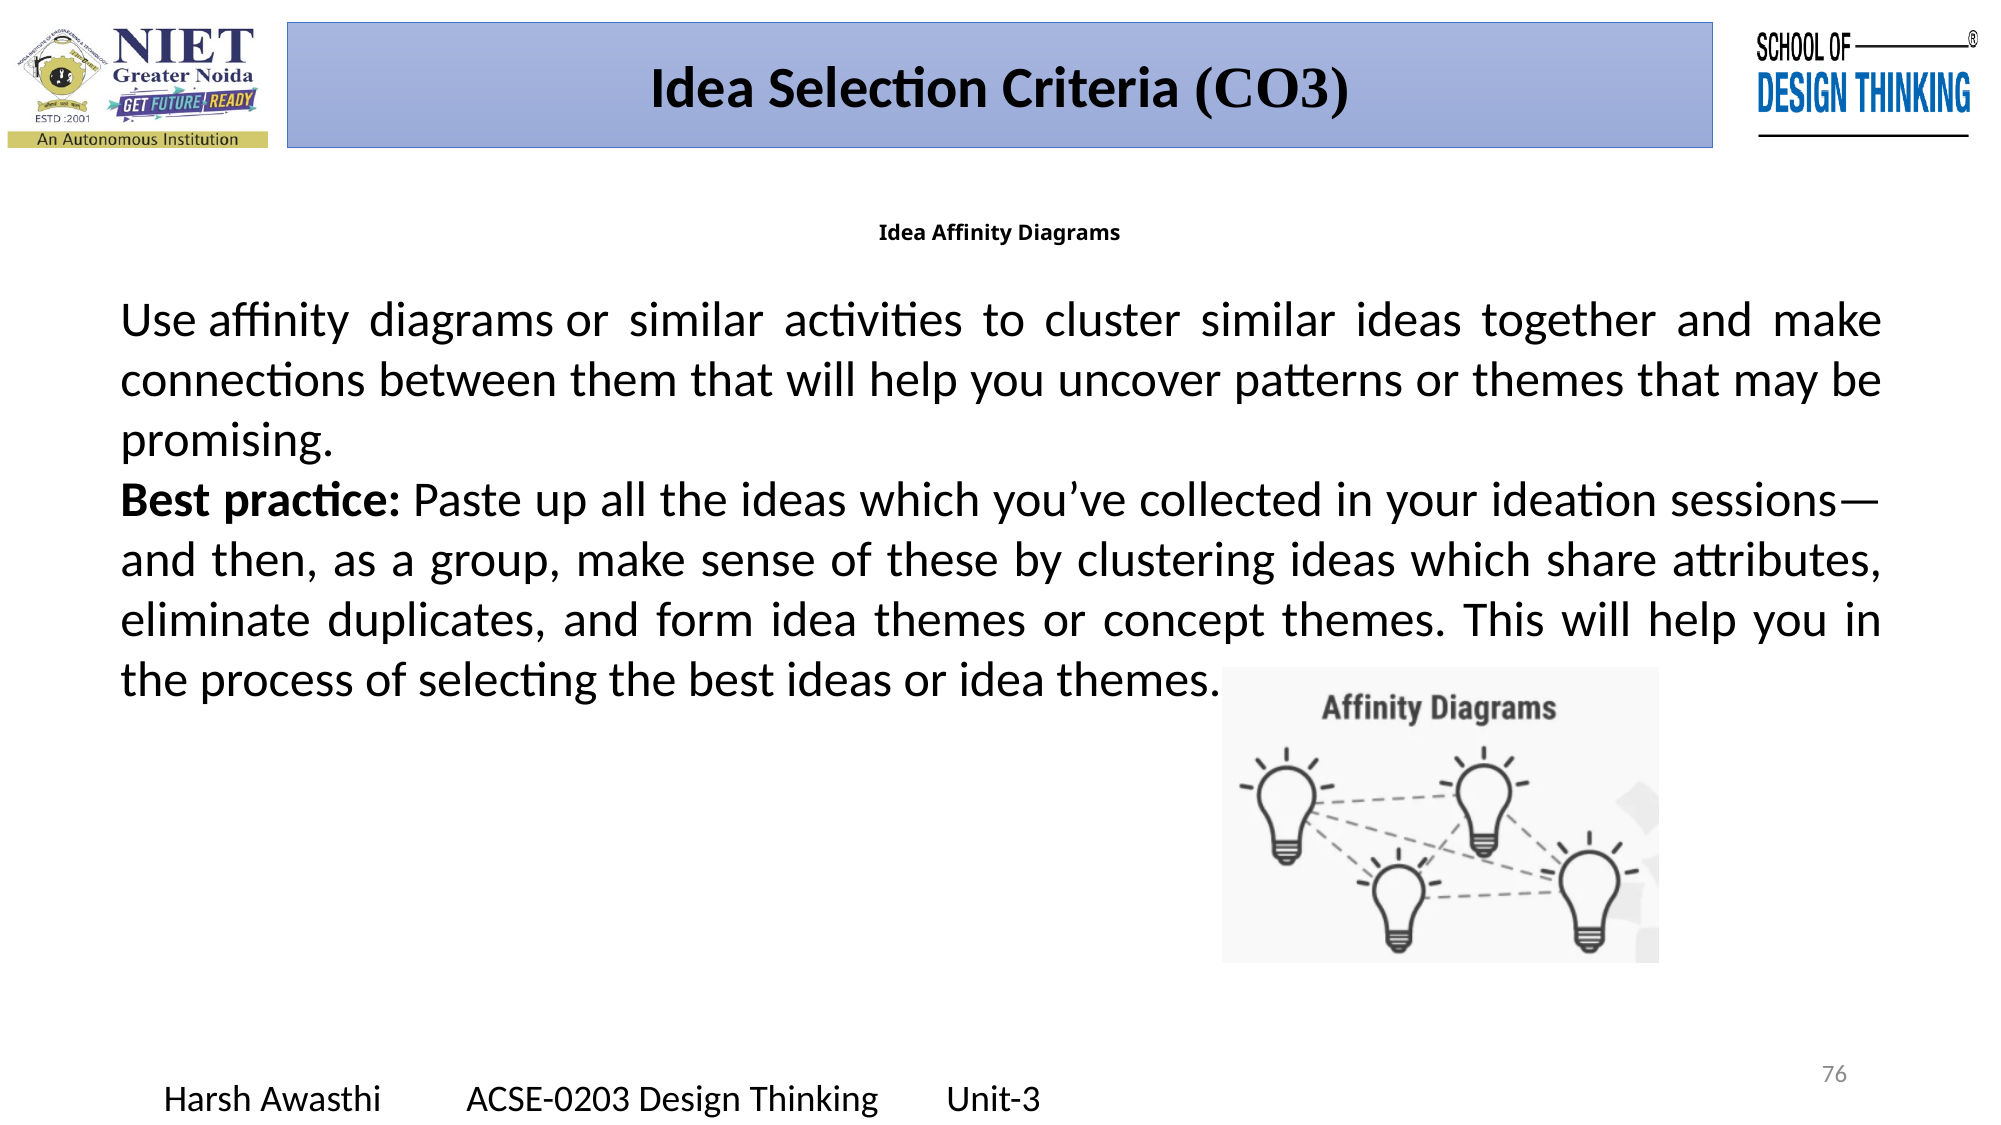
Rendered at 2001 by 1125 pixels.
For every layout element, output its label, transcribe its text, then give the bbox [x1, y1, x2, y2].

title Idea Affinity Diagrams [469, 191, 1531, 278]
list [1222, 667, 1659, 963]
picture [7, 22, 268, 148]
text_box Use affinity diagrams or similar activities to cluster similar ideas together and make connections between them that will help you uncover patterns or themes that may be promising. Best practice: Paste up all the ideas which you’ve collected in your ideation sessions—and then, as a group, make sense of these by clustering ideas which share attributes, eliminate duplicates, and form idea themes or concept themes. This will help you in the process of selecting the best ideas or idea themes. [105, 278, 1899, 714]
picture [1757, 30, 1978, 137]
text_box Idea Selection Criteria (CO3) [287, 22, 1713, 148]
slide_number 76 [1412, 1042, 1863, 1103]
footer Harsh Awasthi ACSE-0203 Design Thinking Unit-3 [149, 1066, 1755, 1125]
